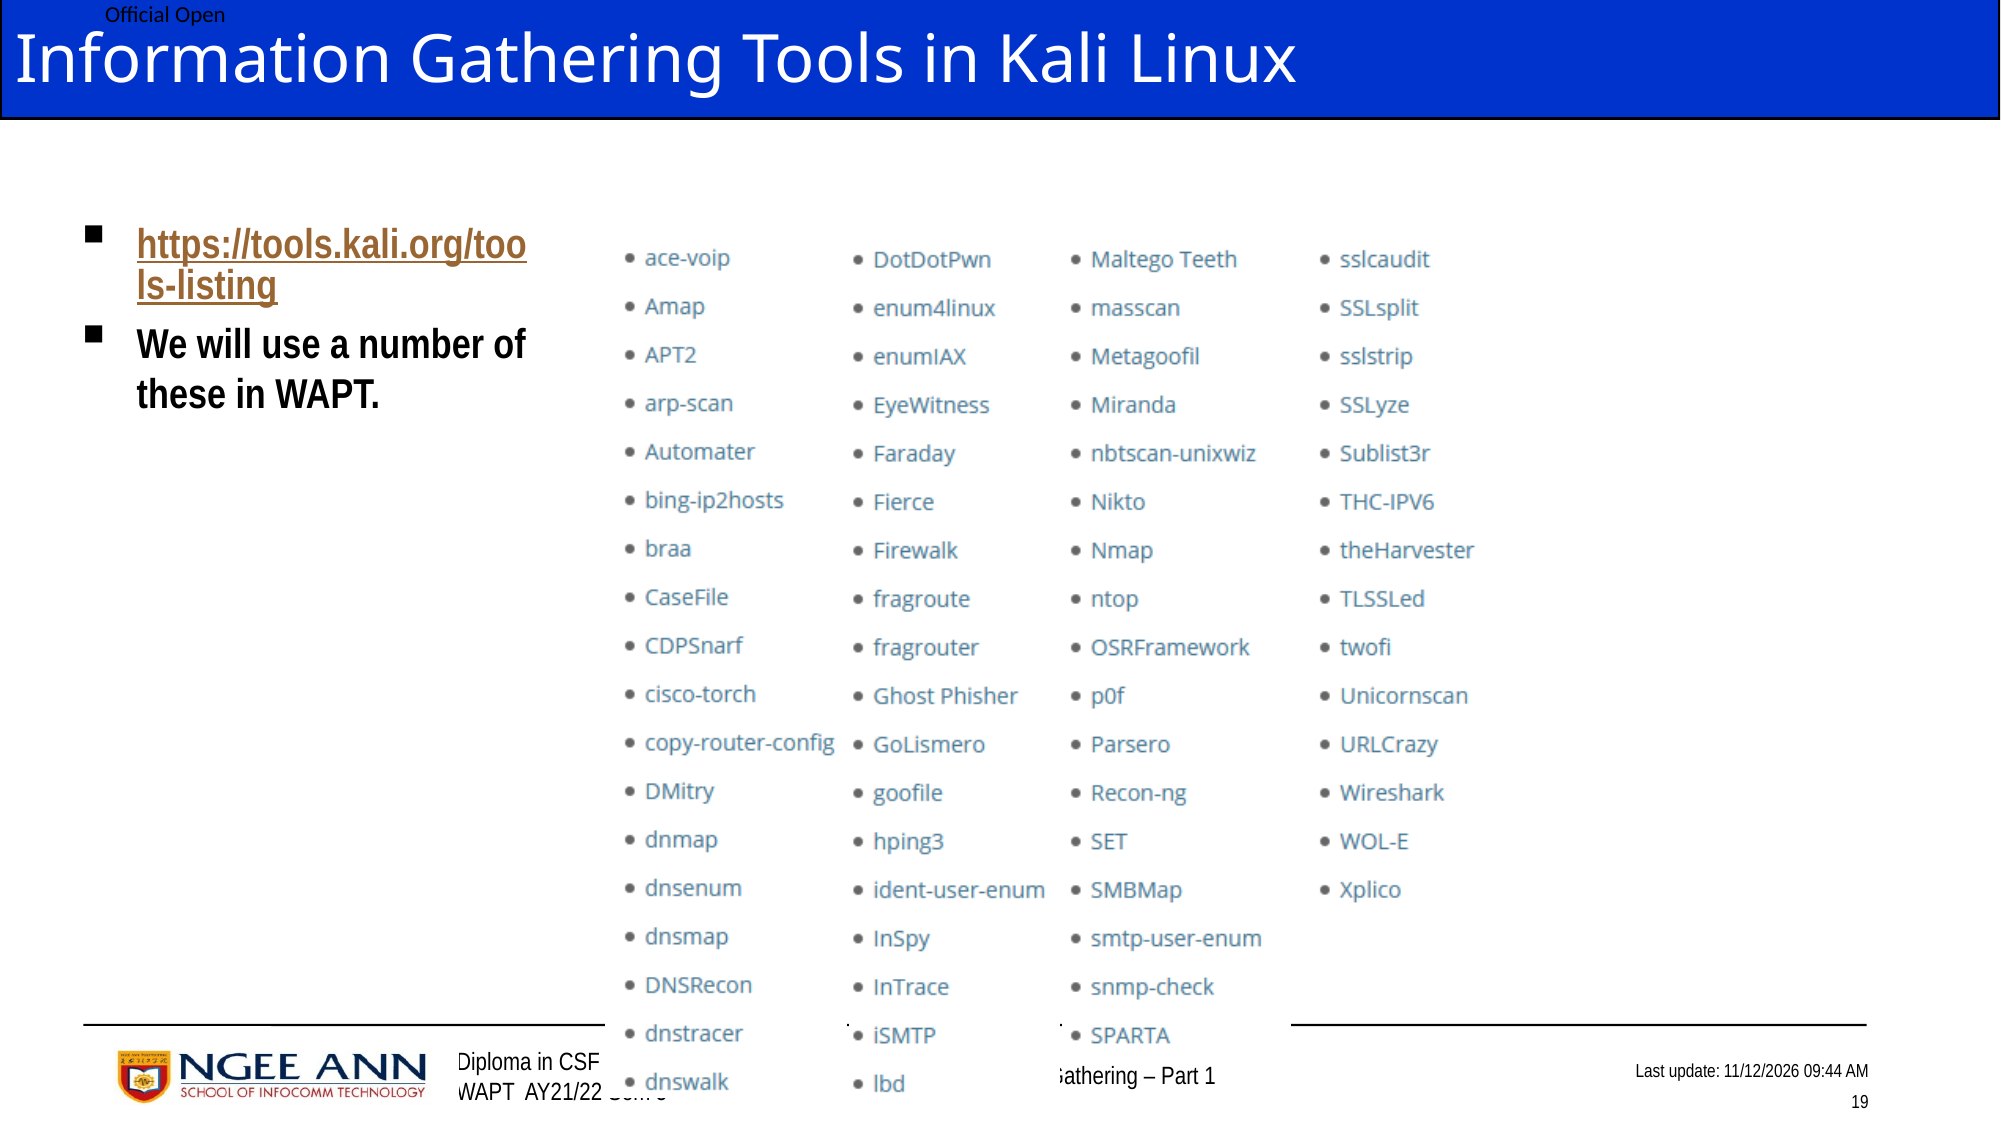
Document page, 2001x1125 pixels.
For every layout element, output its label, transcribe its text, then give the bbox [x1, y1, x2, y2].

picture [849, 245, 1060, 1100]
list https://tools.kali.org/tools-listing We will use a number of these in WAPT. [65, 208, 545, 923]
picture [605, 241, 847, 1098]
picture [83, 1028, 459, 1125]
picture [1311, 241, 1505, 923]
picture [1062, 241, 1291, 1053]
title Information Gathering Tools in Kali Linux [0, 0, 1969, 115]
